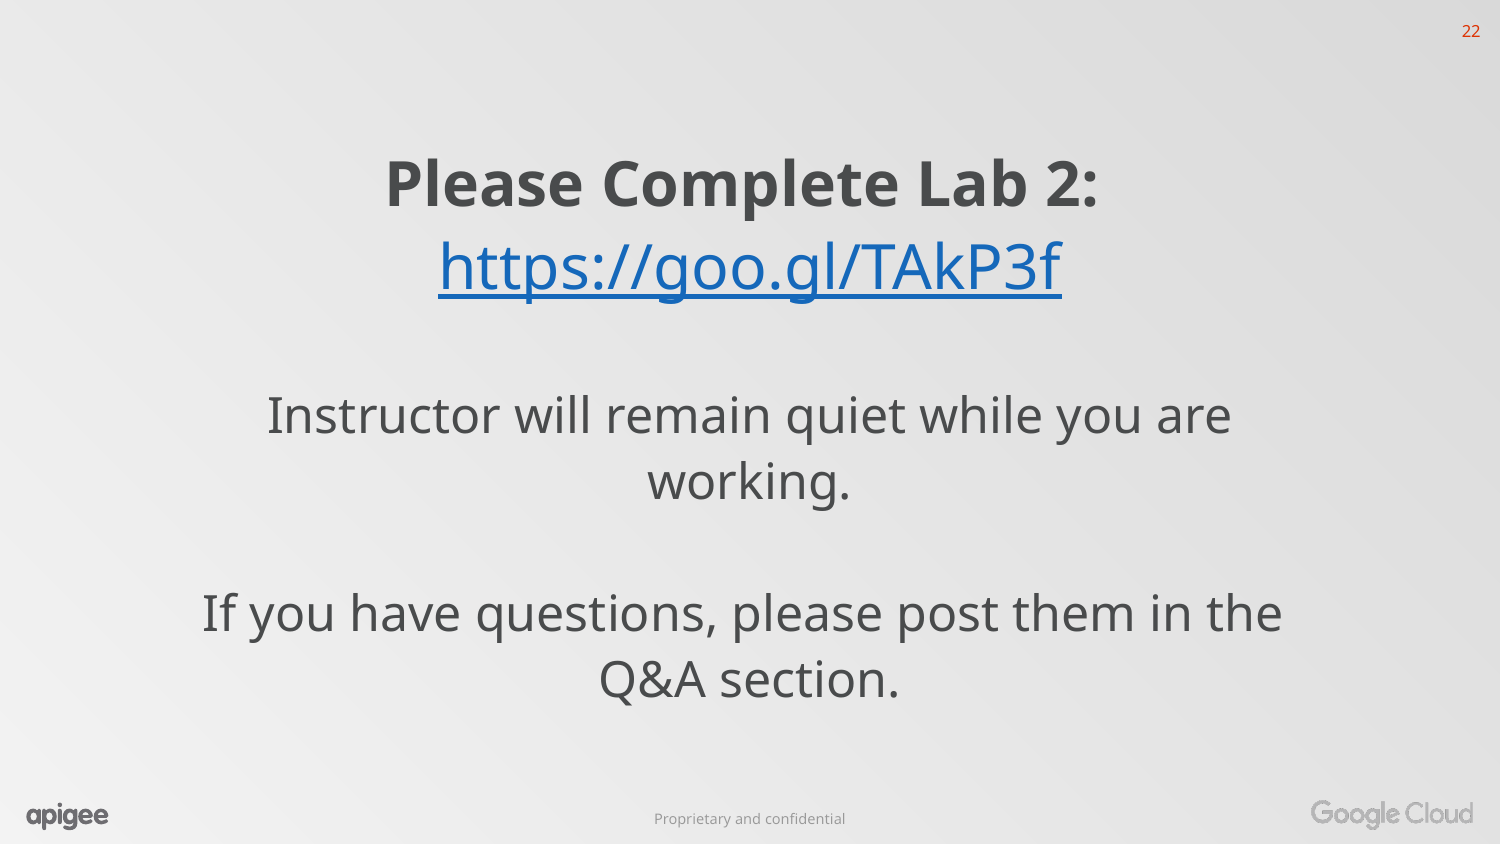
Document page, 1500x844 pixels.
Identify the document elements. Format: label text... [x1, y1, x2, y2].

picture [1311, 800, 1473, 830]
title Please Complete Lab 2: https://goo.gl/TAkP3f Instructor will remain quiet while you are working. If you have questions, please post them in the Q&A section. [167, 257, 1333, 587]
